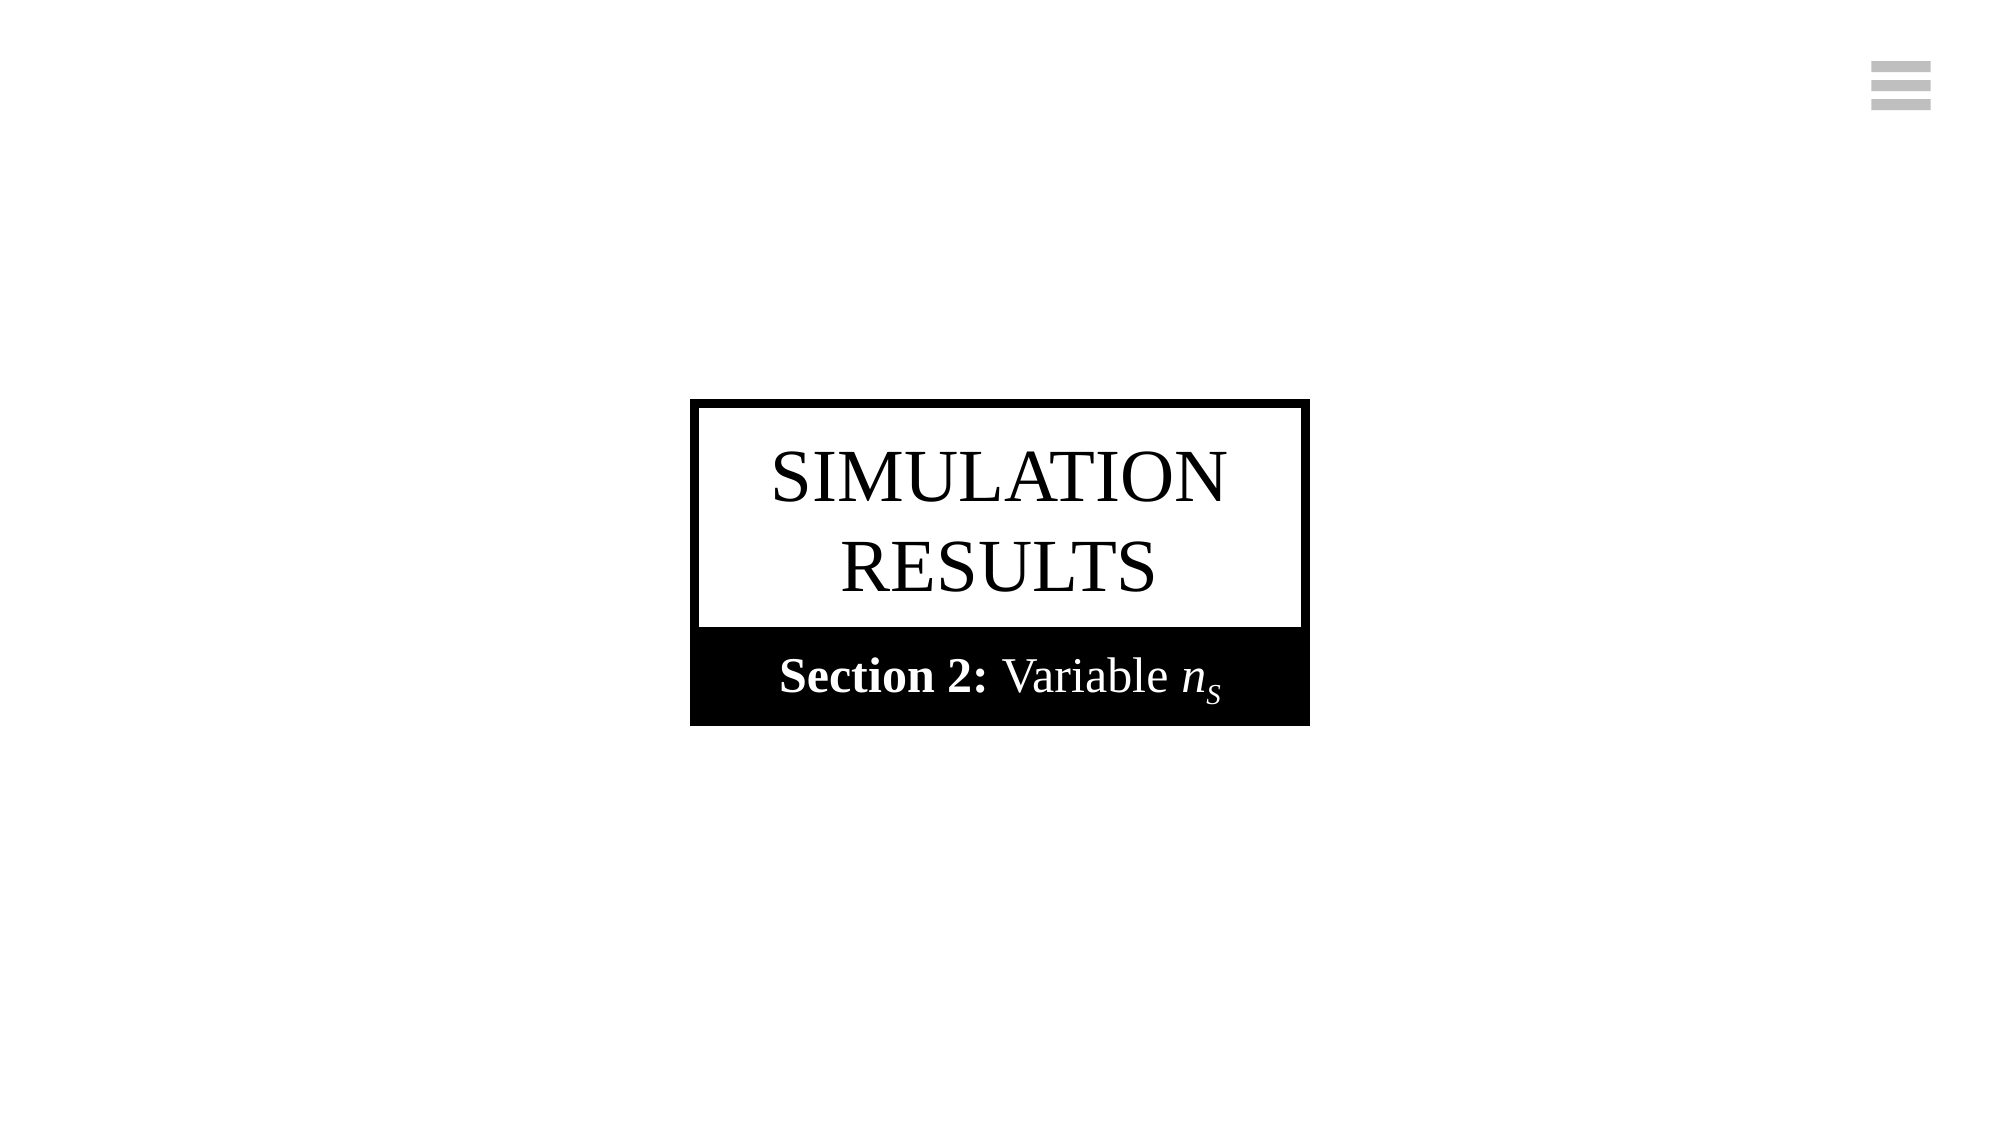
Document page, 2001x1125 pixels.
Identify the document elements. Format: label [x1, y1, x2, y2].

text_box [597, 403, 1402, 722]
text_box [1871, 61, 1931, 111]
